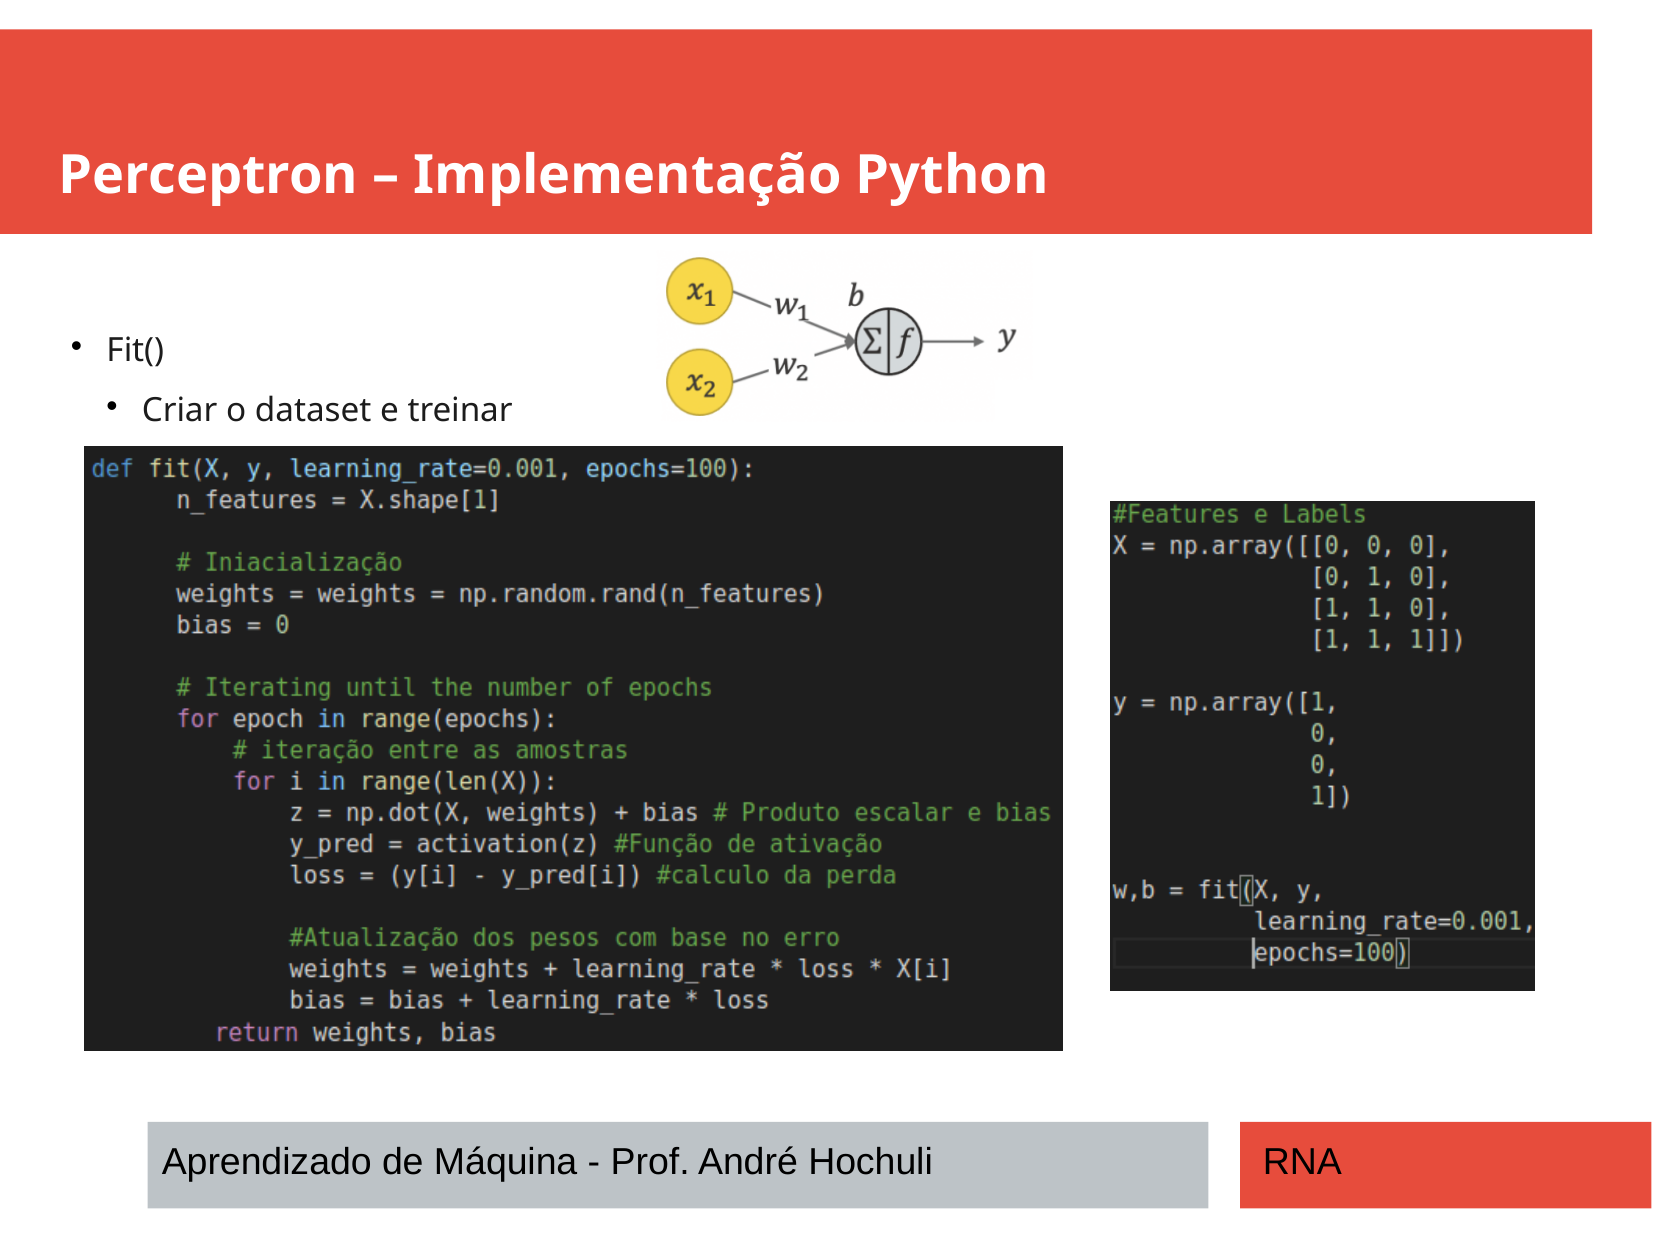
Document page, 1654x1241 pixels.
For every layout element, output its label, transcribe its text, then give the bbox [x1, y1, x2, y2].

picture [656, 250, 1034, 422]
text_box RNA [1248, 1129, 1621, 1188]
picture [84, 446, 1063, 1051]
text_box Fit() Criar o dataset e treinar [56, 250, 1594, 1130]
text_box Perceptron – Implementação Python [58, 58, 1593, 205]
picture [1110, 501, 1535, 991]
text_box Aprendizado de Máquina - Prof. André Hochuli [147, 1130, 1203, 1188]
